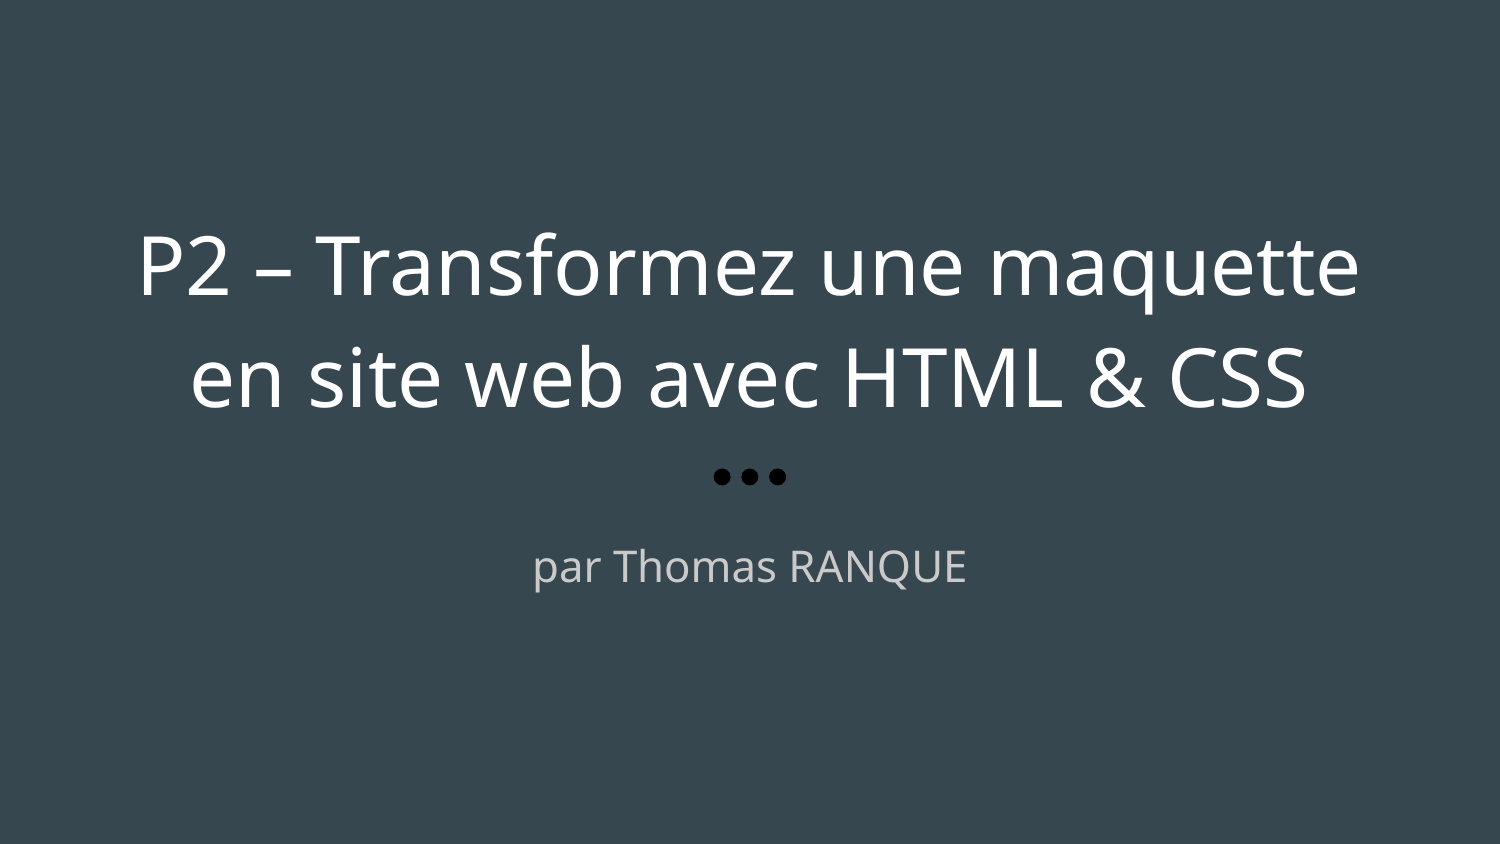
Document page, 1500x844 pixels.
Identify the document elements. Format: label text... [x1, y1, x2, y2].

text_box P2 – Transformez une maquette en site web avec HTML & CSS [110, 162, 1390, 446]
text_box par Thomas RANQUE [110, 520, 1390, 651]
